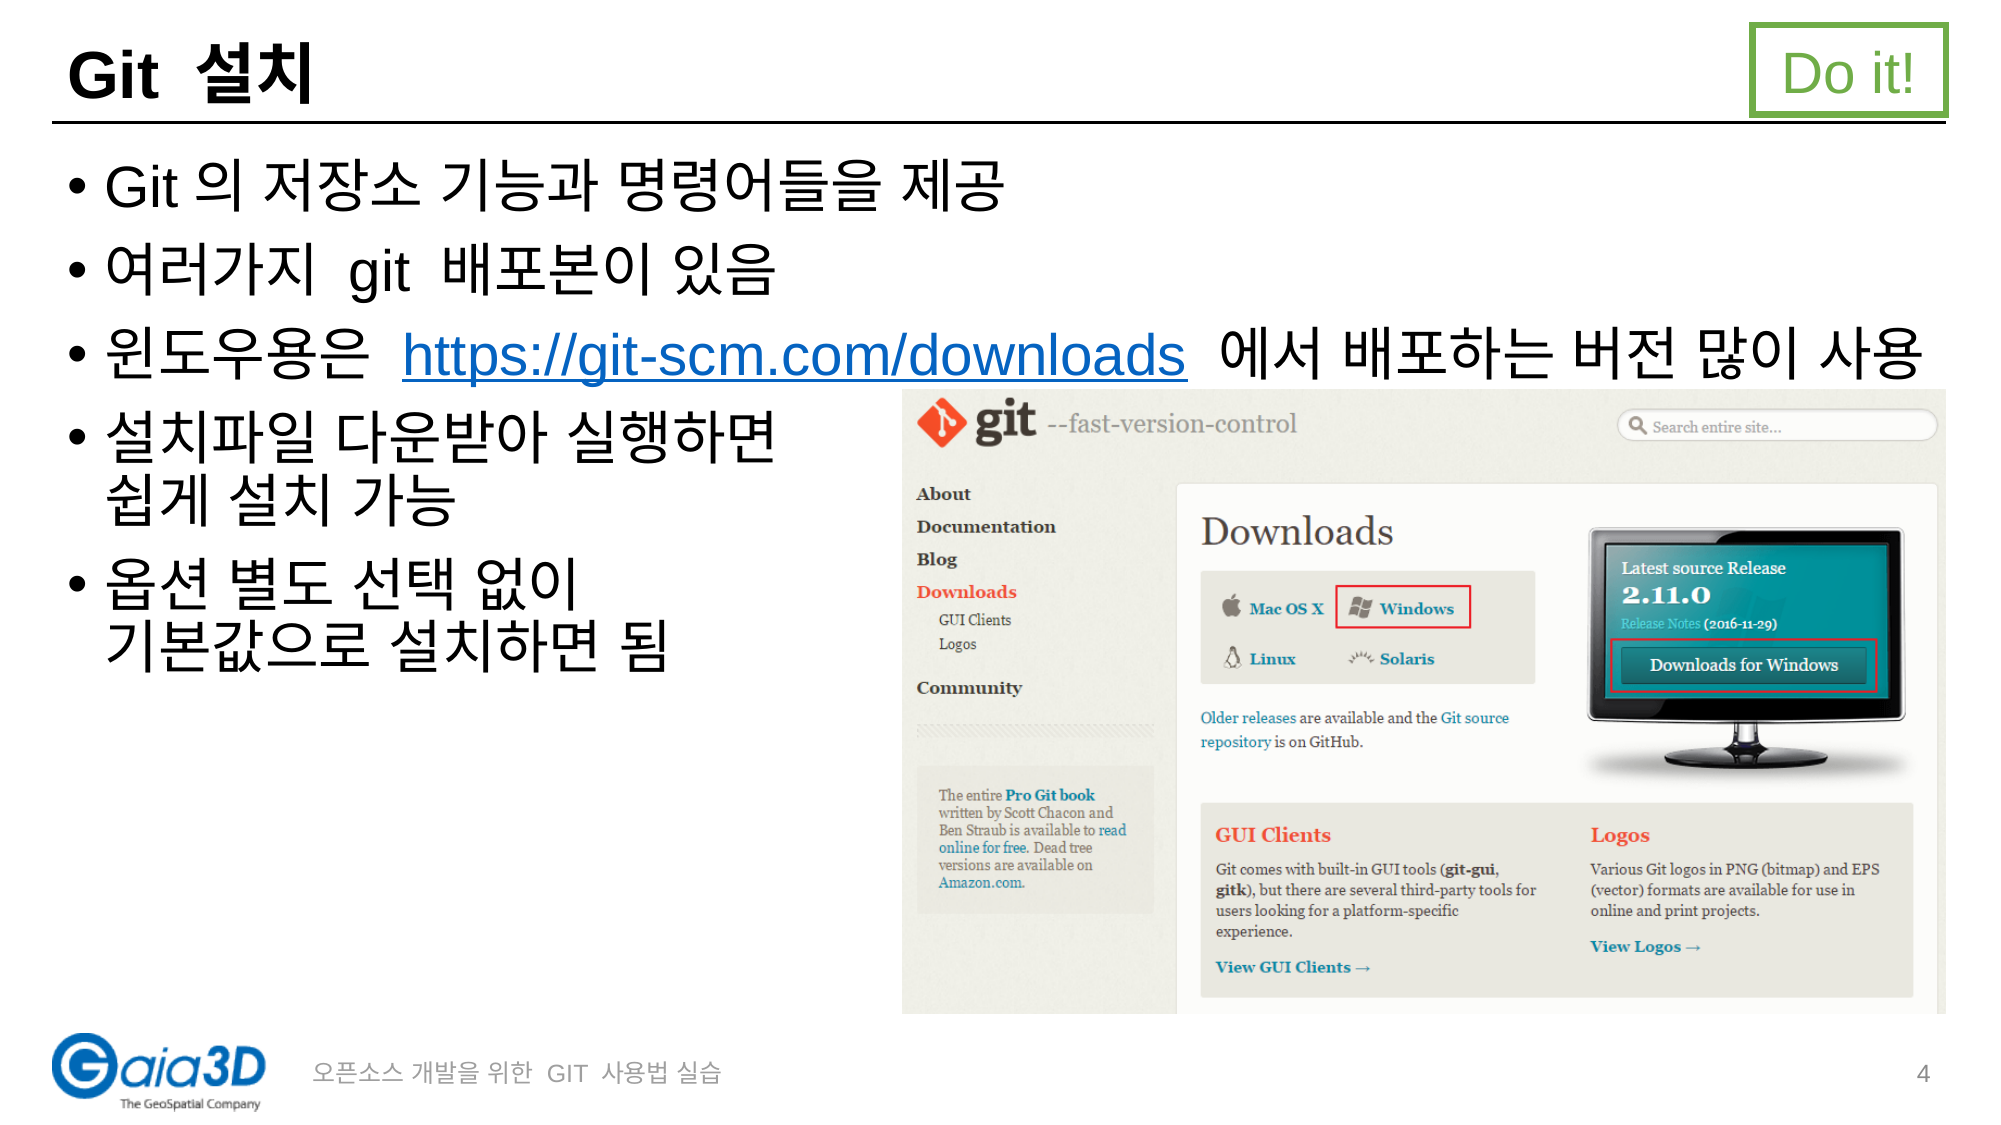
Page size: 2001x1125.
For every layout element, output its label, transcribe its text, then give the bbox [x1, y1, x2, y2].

text_box Do it! [1751, 24, 1947, 115]
picture [901, 389, 1946, 1014]
slide_number 4 [1495, 1042, 1946, 1103]
footer 오픈소스 개발을 위한 GIT 사용법 실습 [297, 1042, 1473, 1103]
title Git 설치 [52, 39, 1751, 115]
picture [52, 1033, 268, 1112]
list Git의 저장소 기능과 명령어들을 제공 여러가지 git 배포본이 있음 윈도우용은 https://git-scm.com/downloads 에서 배포하는 버전 많이 사용 설치파일 다운받아 실행하면 쉽게 설치 가능 옵션 별도 선택 없이 기본값으로 설치하면 됨 [52, 149, 1946, 1014]
